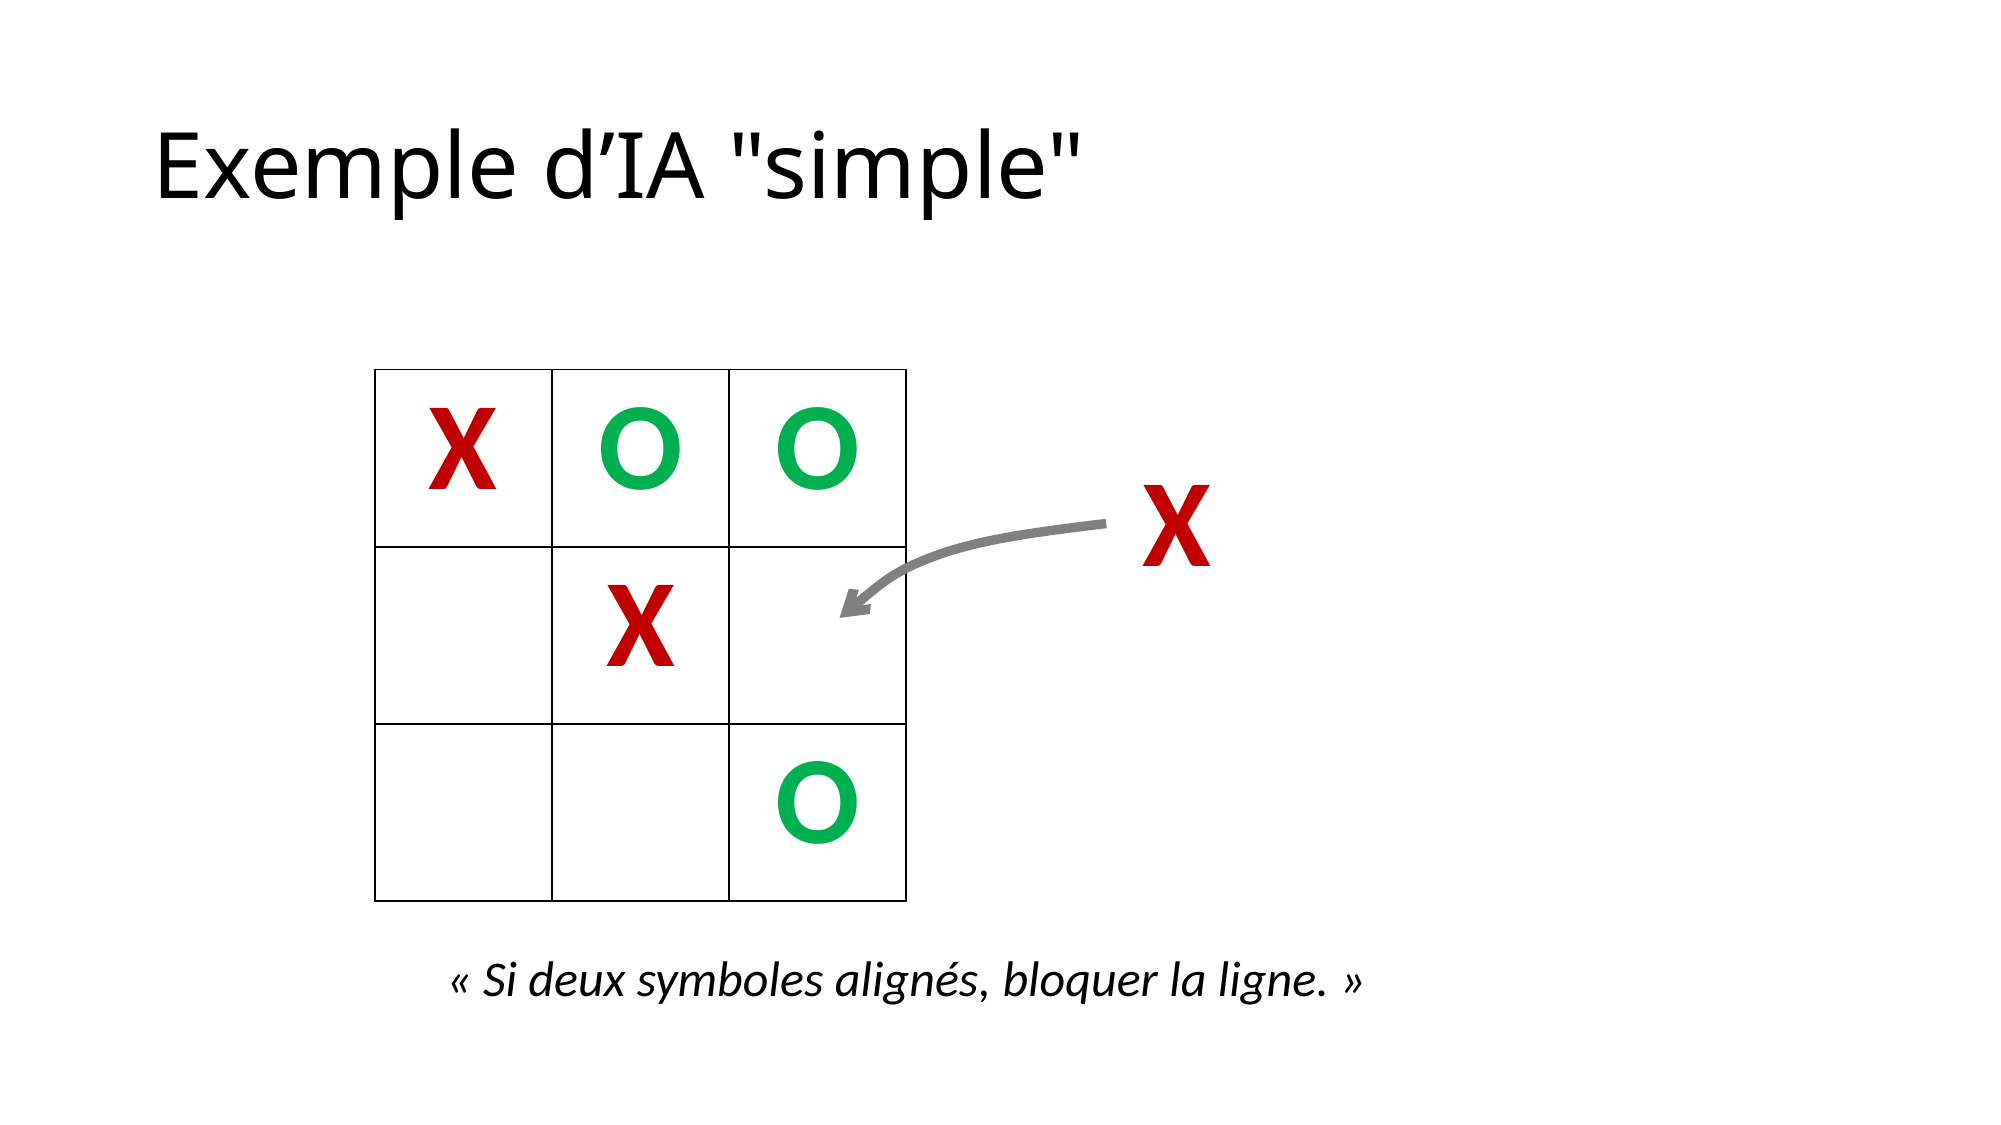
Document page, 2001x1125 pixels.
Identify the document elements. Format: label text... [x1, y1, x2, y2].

table_header X [376, 370, 551, 546]
table_cell X [553, 548, 728, 723]
text_box X [1127, 433, 1227, 599]
text_box [839, 522, 1107, 618]
table_cell [376, 725, 551, 900]
table_header O [553, 370, 728, 546]
table_header O [730, 370, 905, 546]
text_box « Si deux symboles alignés, bloquer la ligne. » [431, 939, 1381, 1014]
table_cell [730, 548, 905, 723]
title Exemple d’IA "simple" [137, 59, 1863, 278]
table_cell [553, 725, 728, 900]
table_cell [376, 548, 551, 723]
table_cell O [730, 725, 905, 900]
